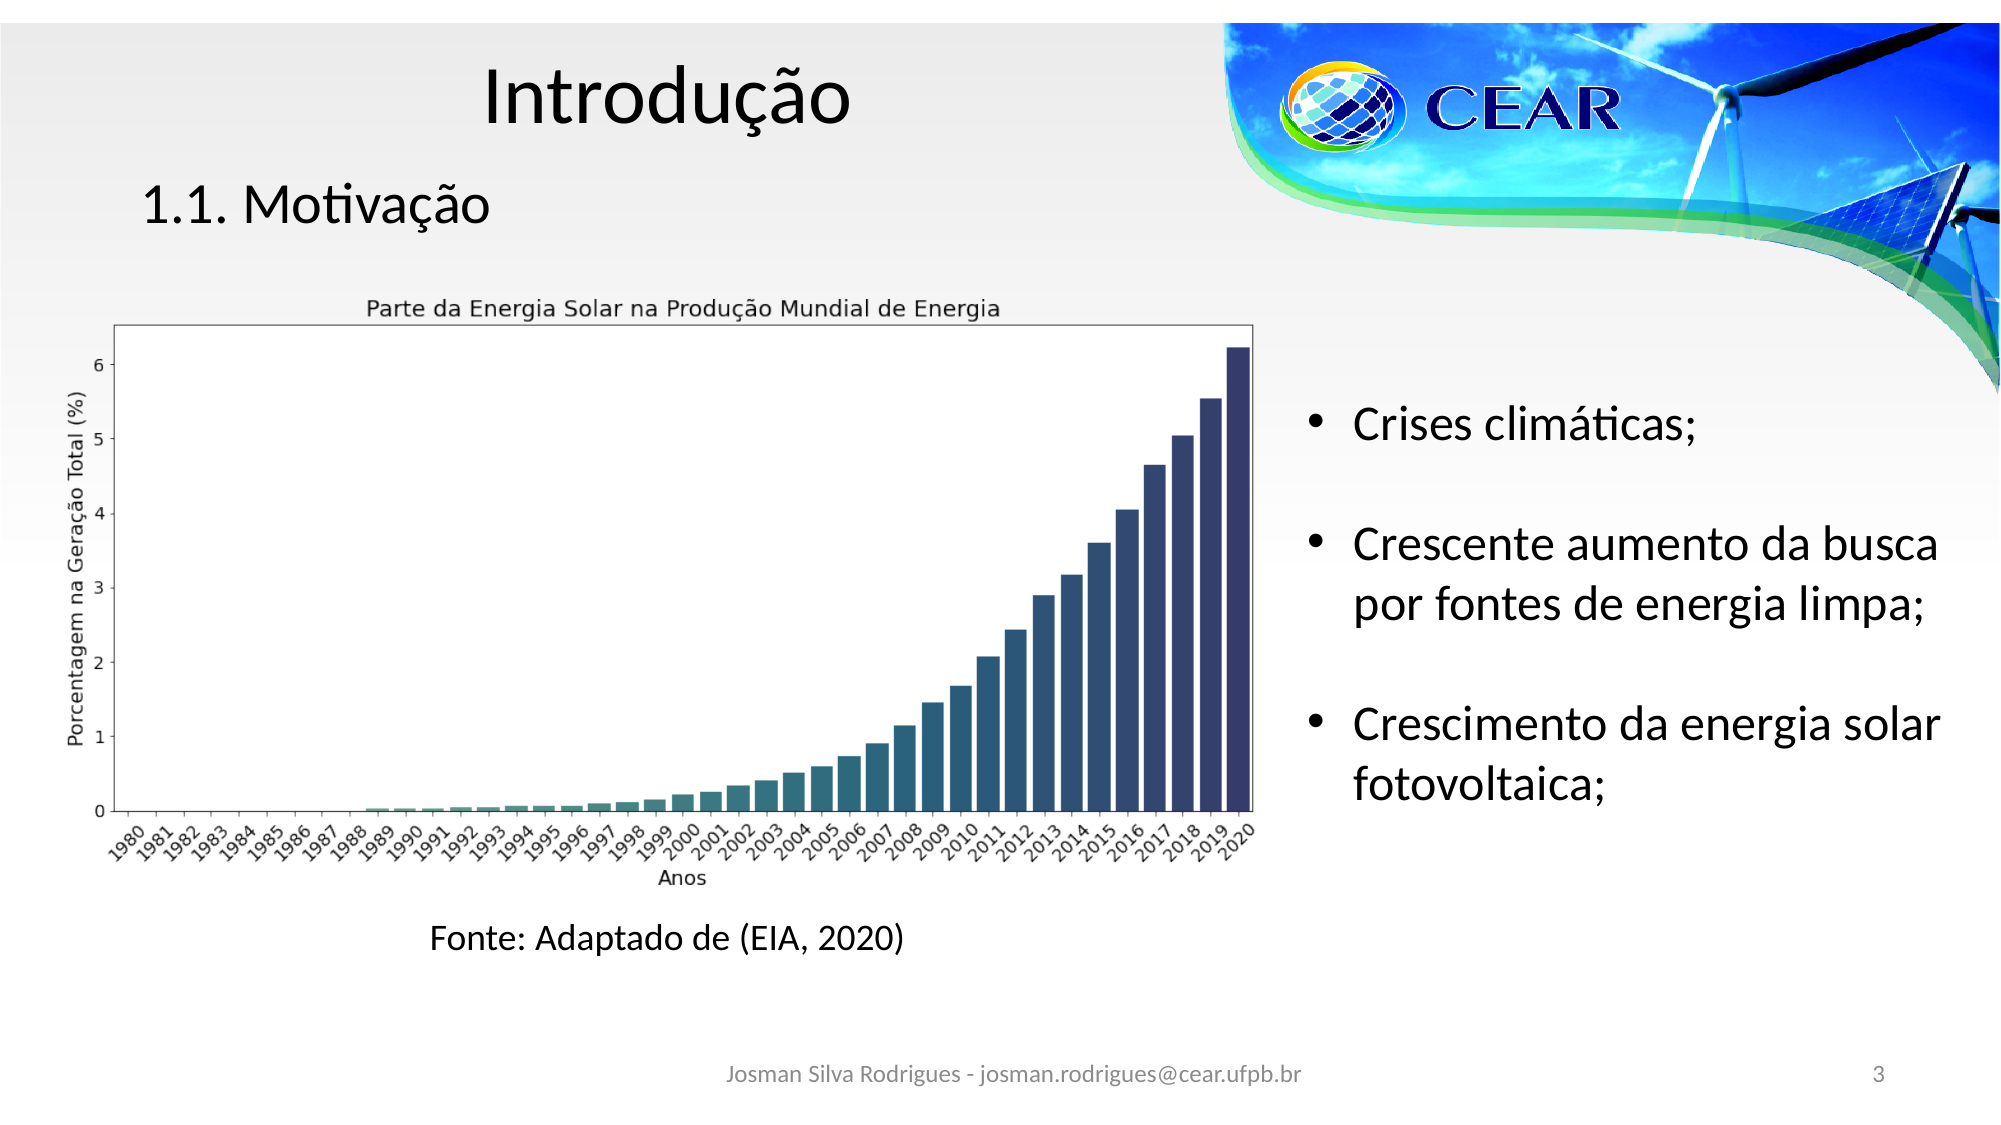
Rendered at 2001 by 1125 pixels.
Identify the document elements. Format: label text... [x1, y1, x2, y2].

text_box Fonte: Adaptado de (EIA, 2020) [122, 906, 1213, 965]
text_box 1.1. Motivação [125, 157, 1127, 243]
slide_number 3 [1433, 1042, 1900, 1103]
picture [0, 0, 2001, 1125]
title Introdução [107, 18, 1228, 162]
text_box Crises climáticas; Crescente aumento da busca por fontes de energia limpa; Crescimento da energia solar fotovoltaica; [1292, 383, 1968, 998]
footer Josman Silva Rodrigues - josman.rodrigues@cear.ufpb.br [667, 1042, 1363, 1103]
